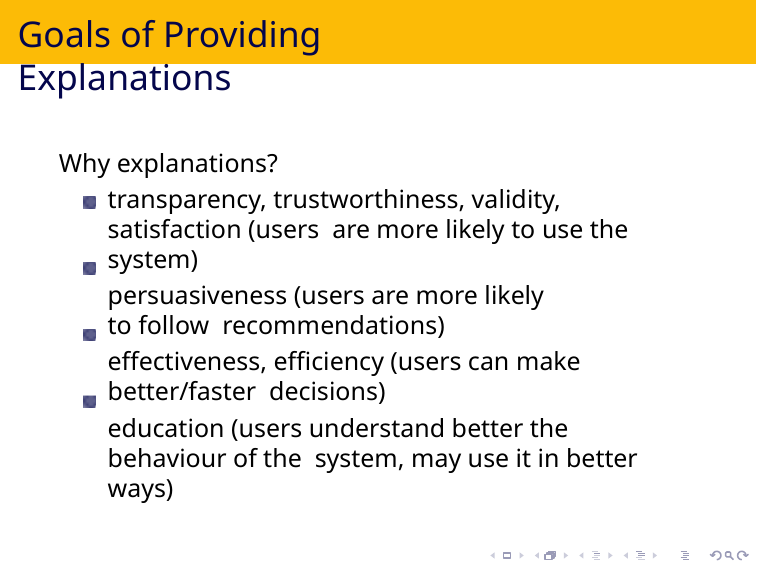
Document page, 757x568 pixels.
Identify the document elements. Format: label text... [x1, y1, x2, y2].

picture [83, 196, 96, 209]
title Goals of Providing Explanations [15, 9, 468, 108]
picture [83, 395, 96, 408]
text_box Why explanations? transparency, trustworthiness, validity, satisfaction (users are more likely to use the system) persuasiveness (users are more likely to follow recommendations) effectiveness, efficiency (users can make better/faster decisions) education (users understand better the behaviour of the system, may use it in better ways) [56, 138, 685, 503]
picture [83, 329, 96, 342]
picture [83, 262, 96, 275]
